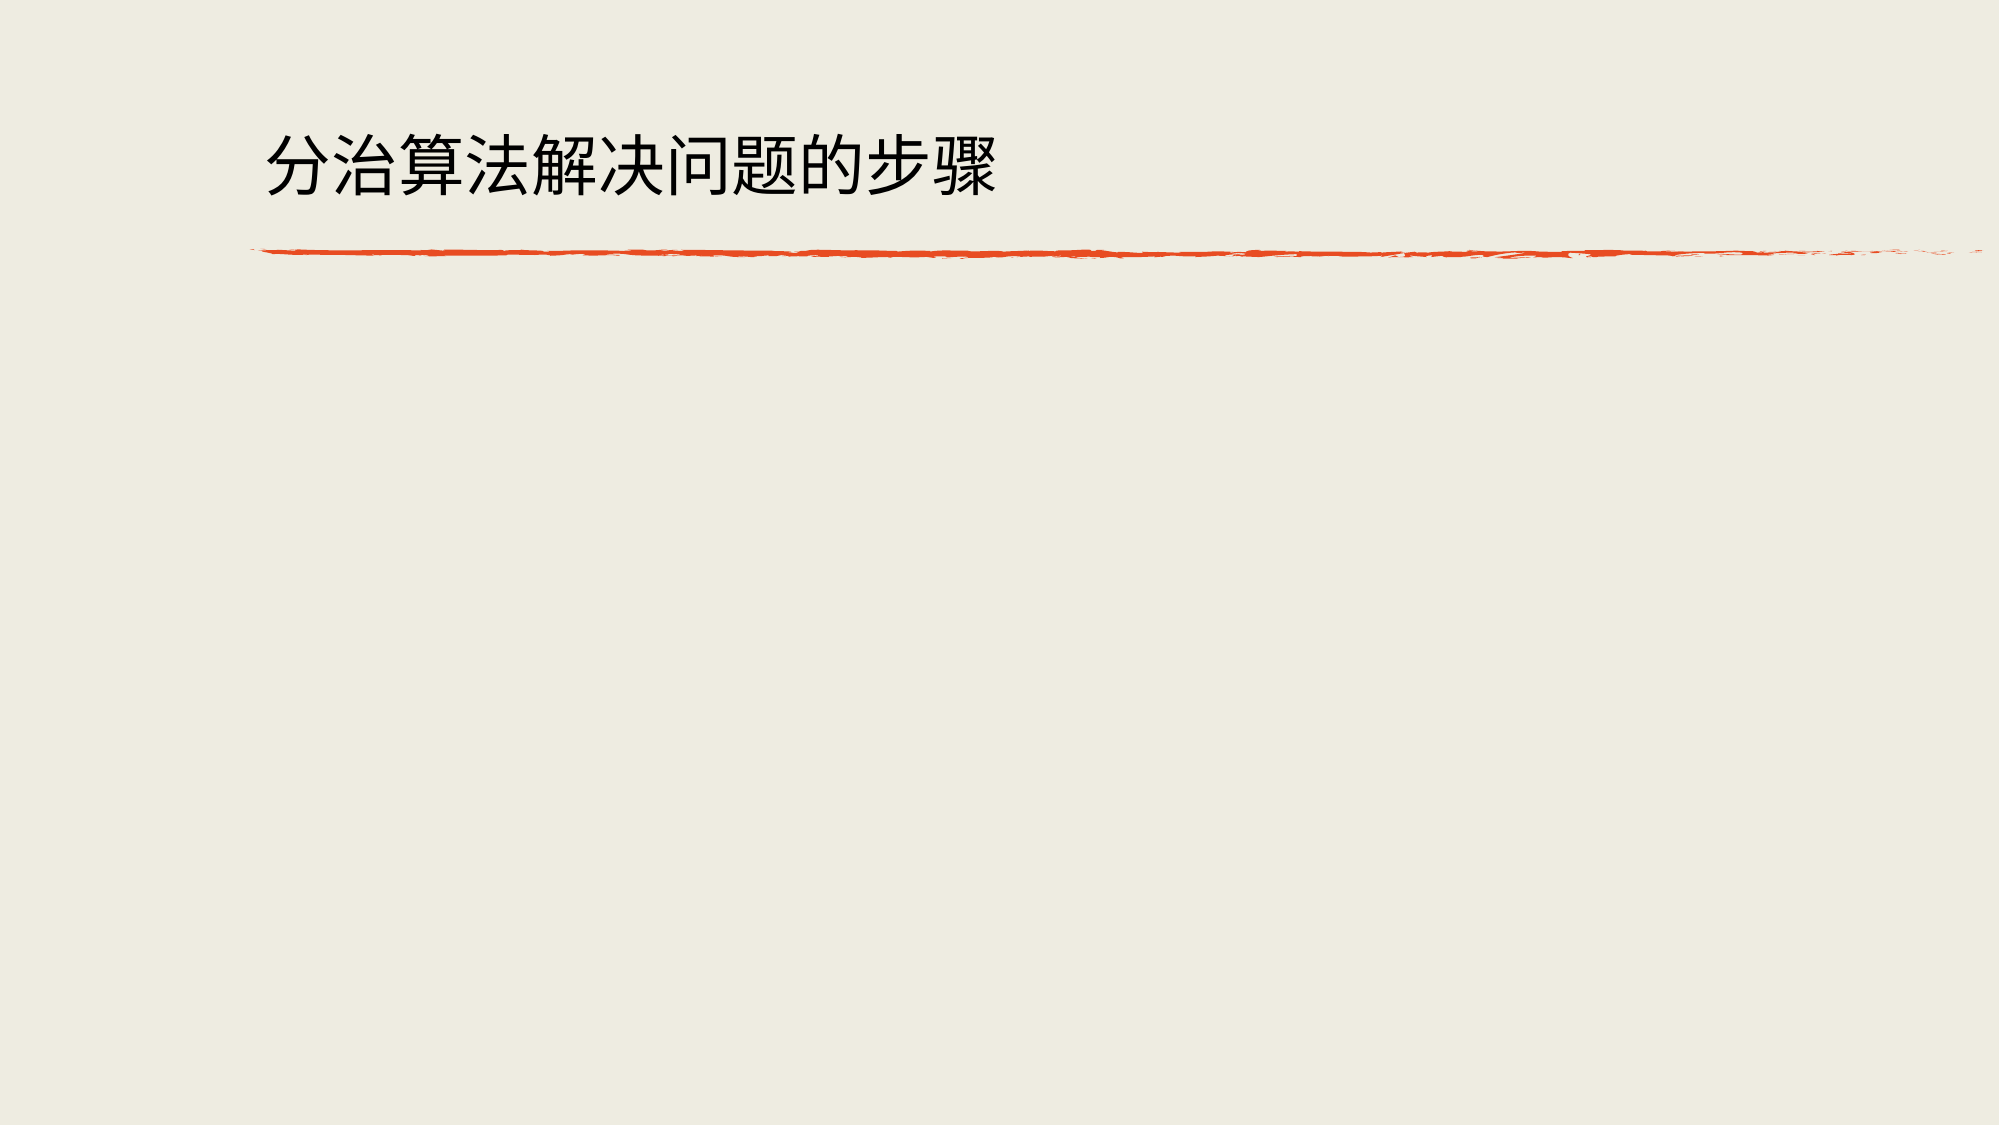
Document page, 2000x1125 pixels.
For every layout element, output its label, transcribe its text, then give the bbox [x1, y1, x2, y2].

title 分治算法解决问题的步骤 [249, 45, 1750, 213]
